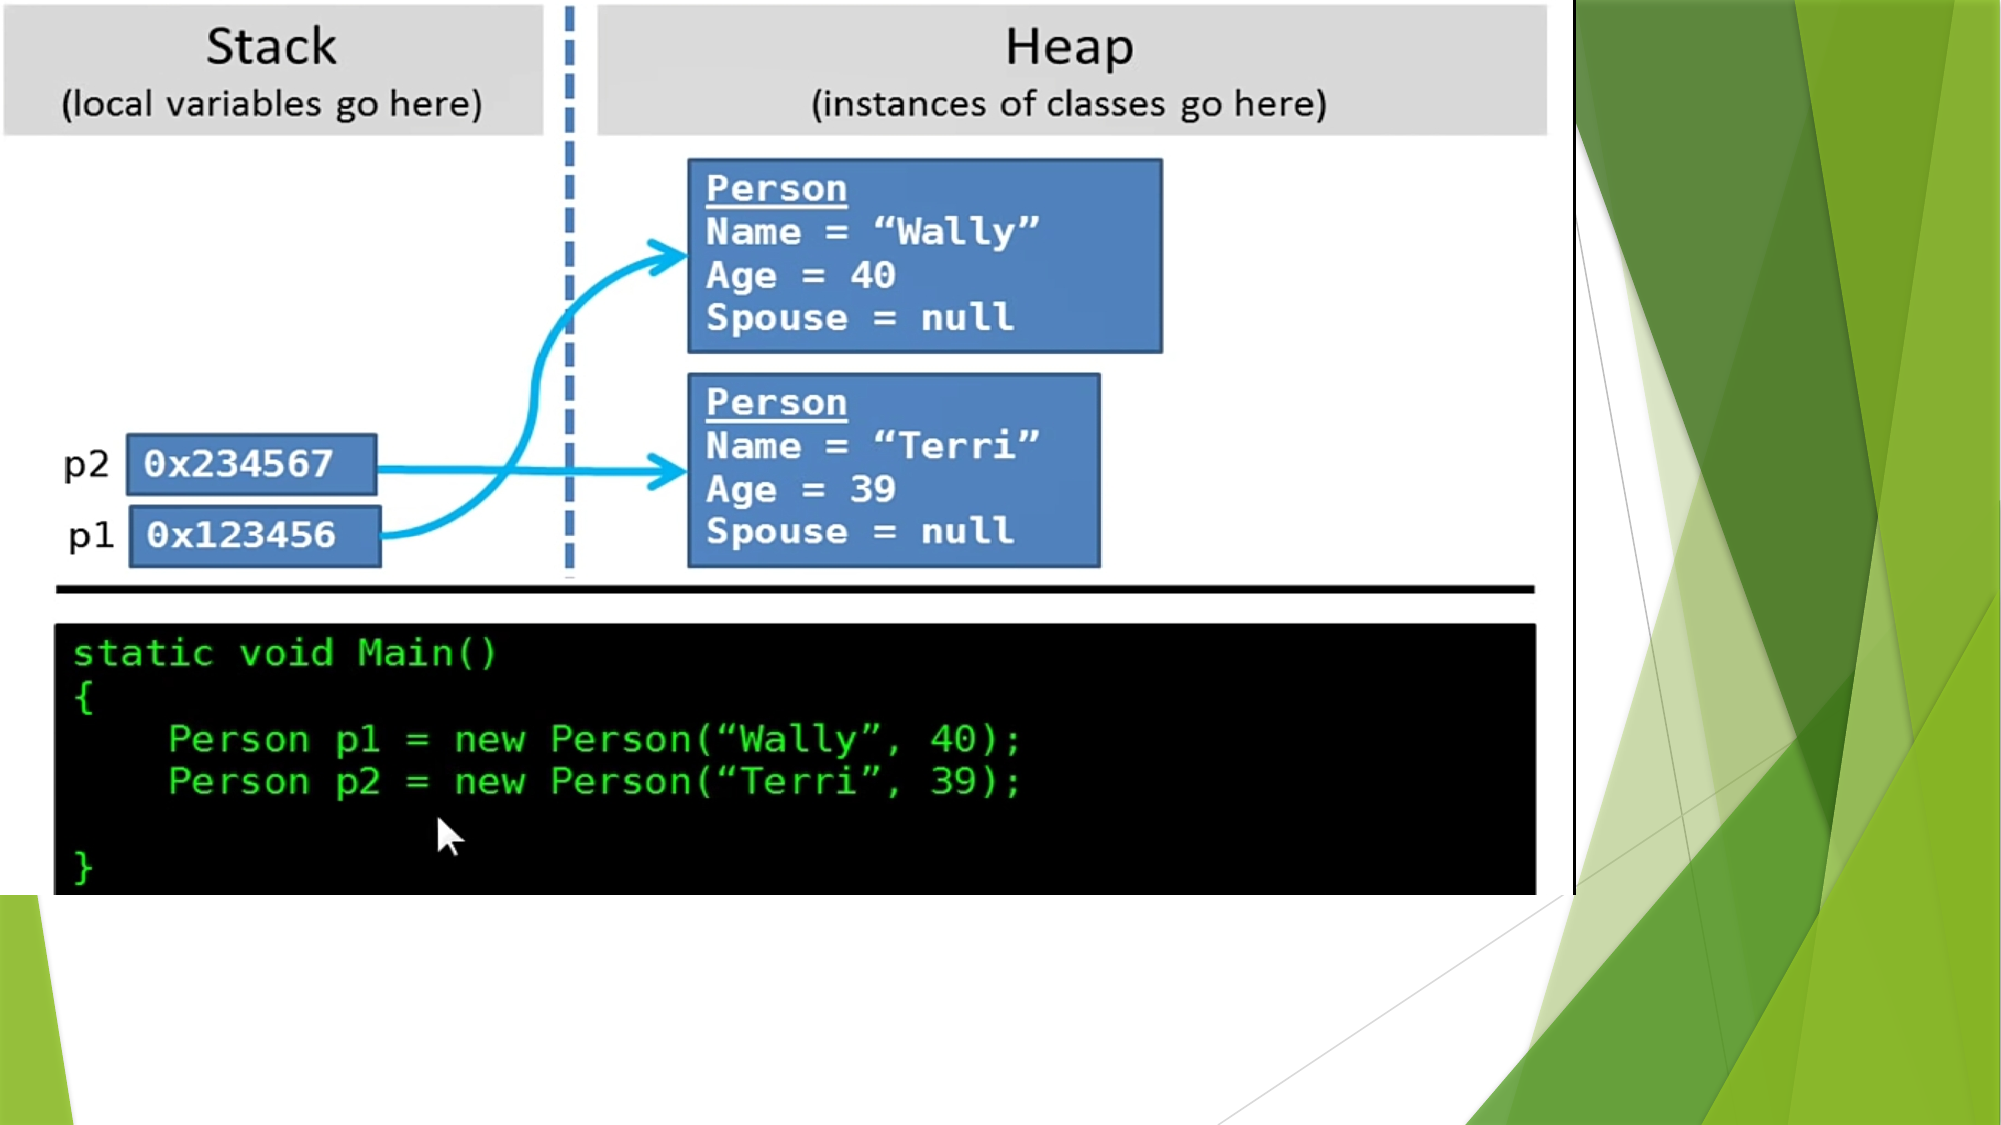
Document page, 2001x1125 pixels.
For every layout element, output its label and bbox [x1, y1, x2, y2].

picture [0, 0, 1577, 895]
